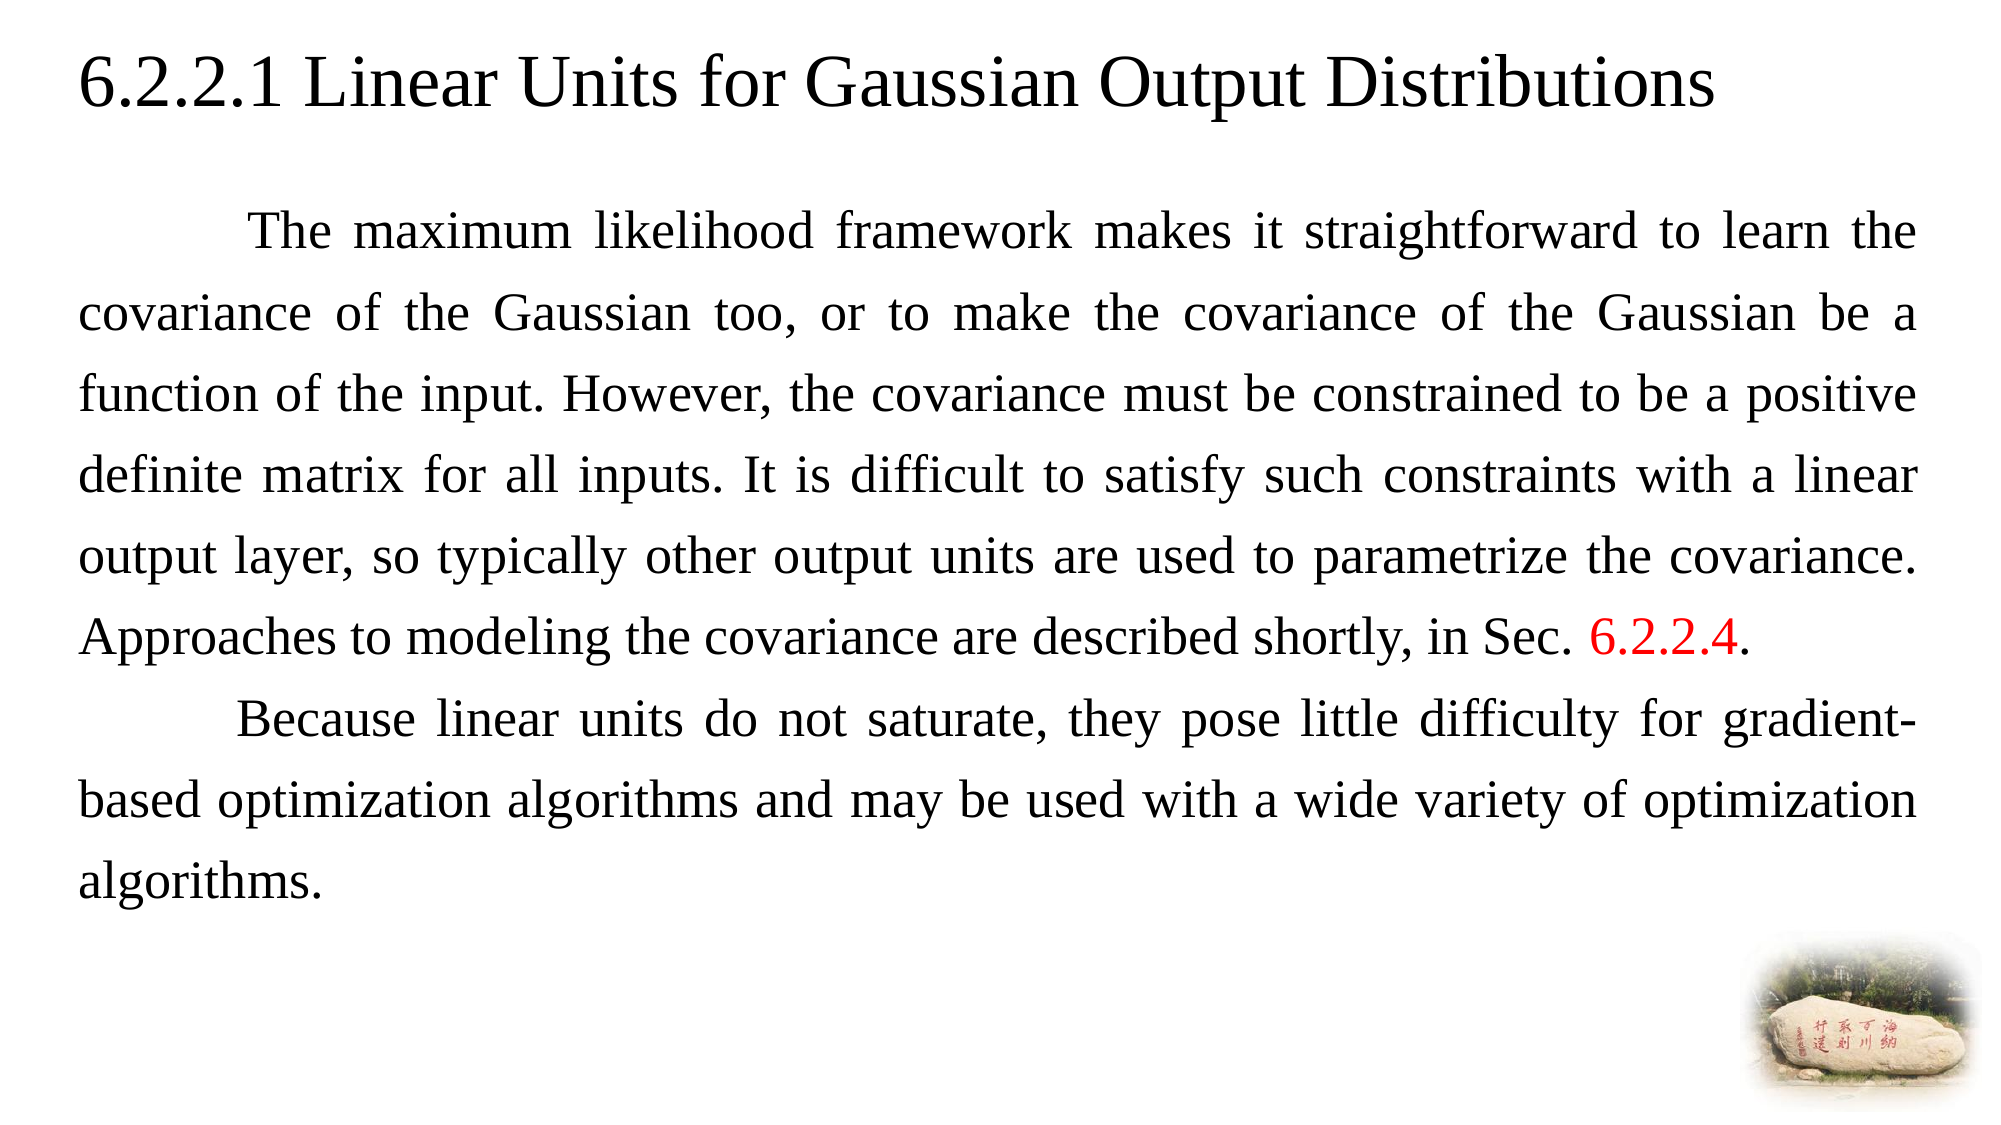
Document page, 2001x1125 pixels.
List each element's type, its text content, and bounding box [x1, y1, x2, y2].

picture [1740, 927, 1985, 1112]
title 6.2.2.1 Linear Units for Gaussian Output Distributions [63, 21, 1936, 142]
list The maximum likelihood framework makes it straightforward to learn the covariance of the Gaussian too, or to make the covariance of the Gaussian be a function of the input. However, the covariance must be constrained to be a positive definite matrix for all inputs. It is difficult to satisfy such constraints with a linear output layer, so typically other output units are used to parametrize the covariance. Approaches to modeling the covariance are described shortly, in Sec. 6.2.2.4. Because linear units do not saturate, they pose little difficulty for gradient-based optimization algorithms and may be used with a wide variety of optimization algorithms. [63, 171, 1936, 1014]
